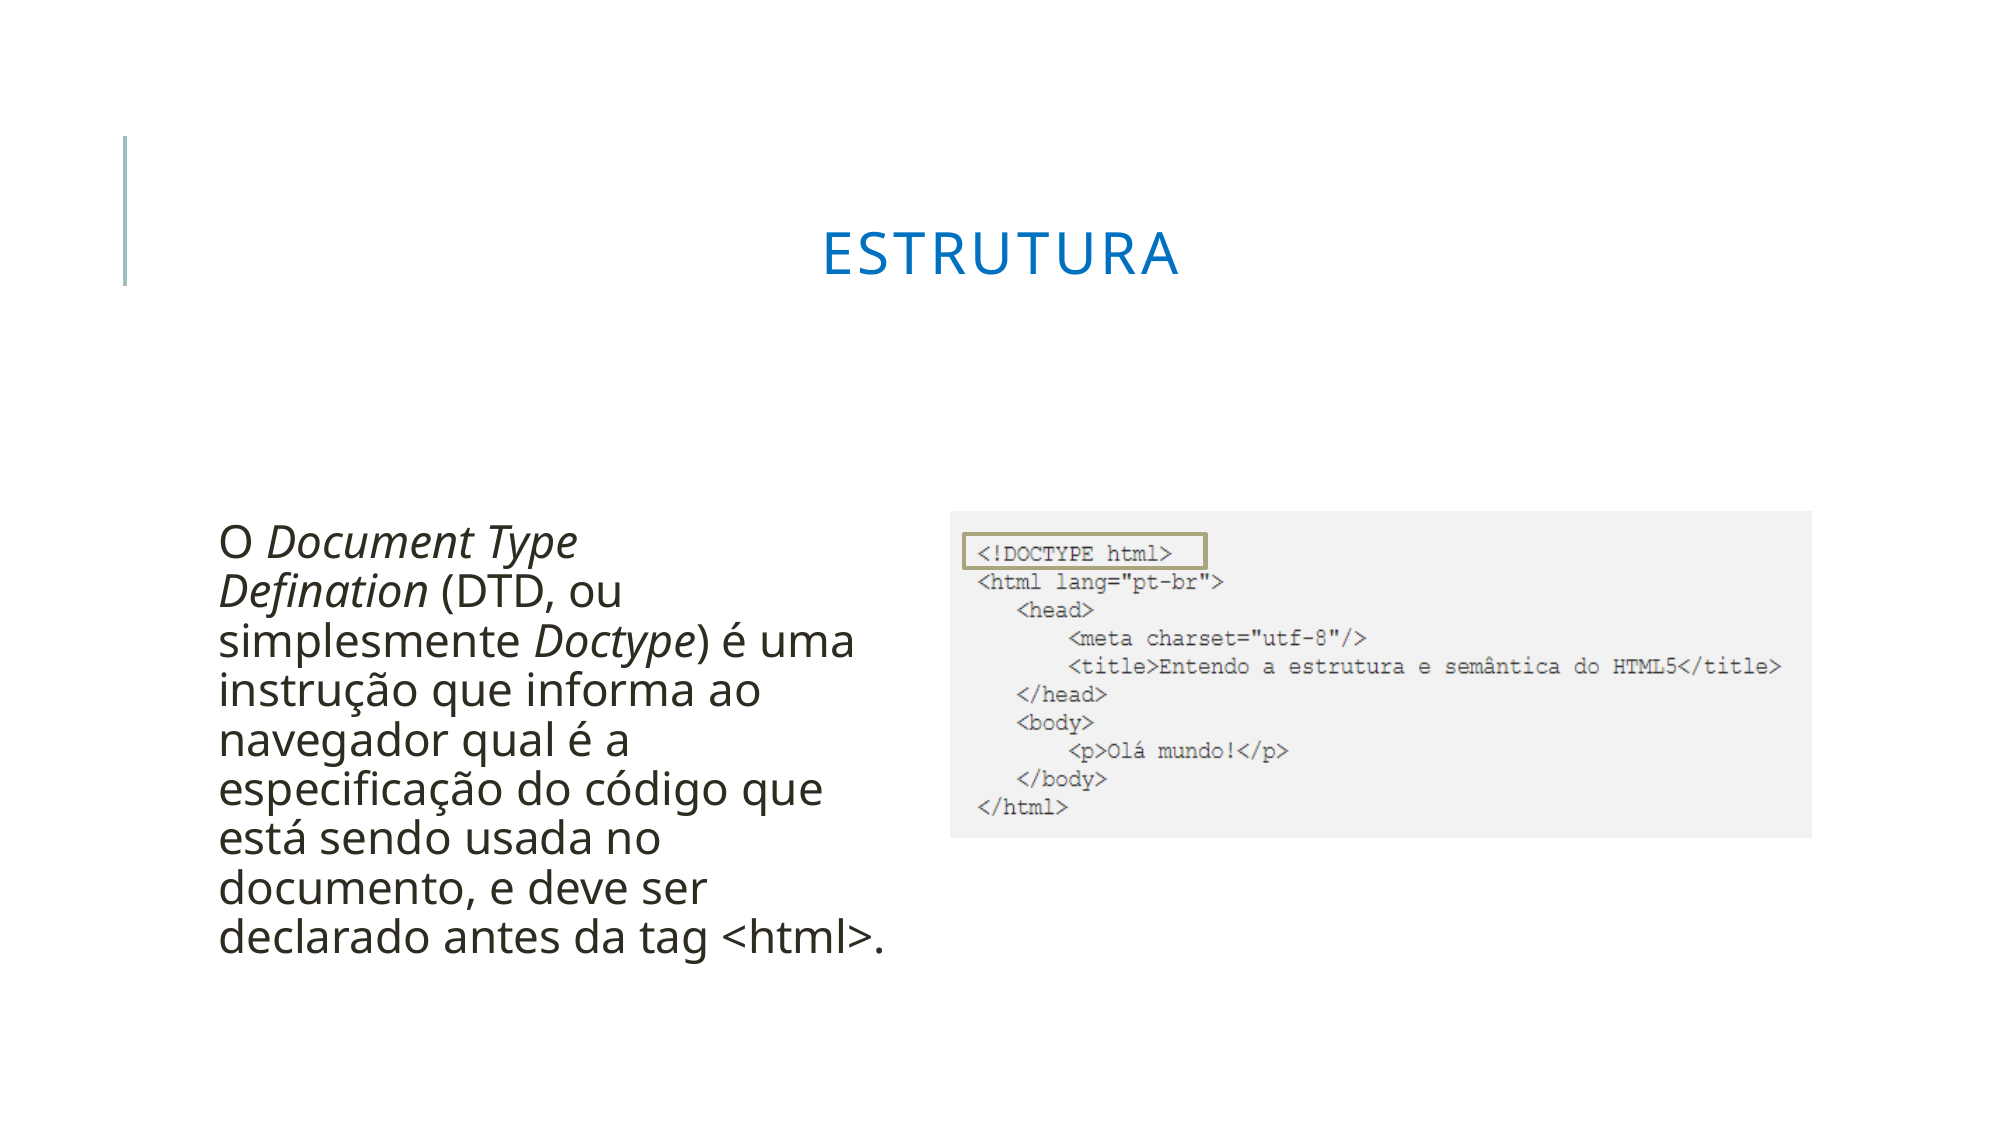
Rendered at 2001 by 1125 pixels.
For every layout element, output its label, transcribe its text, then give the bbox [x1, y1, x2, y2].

list O Document Type Defination (DTD, ou simplesmente Doctype) é uma instrução que informa ao navegador qual é a especificação do código que está sendo usada no documento, e deve ser declarado antes da tag <html>. [187, 510, 918, 883]
picture [950, 510, 1813, 839]
text_box Estrutura [187, 157, 1813, 354]
